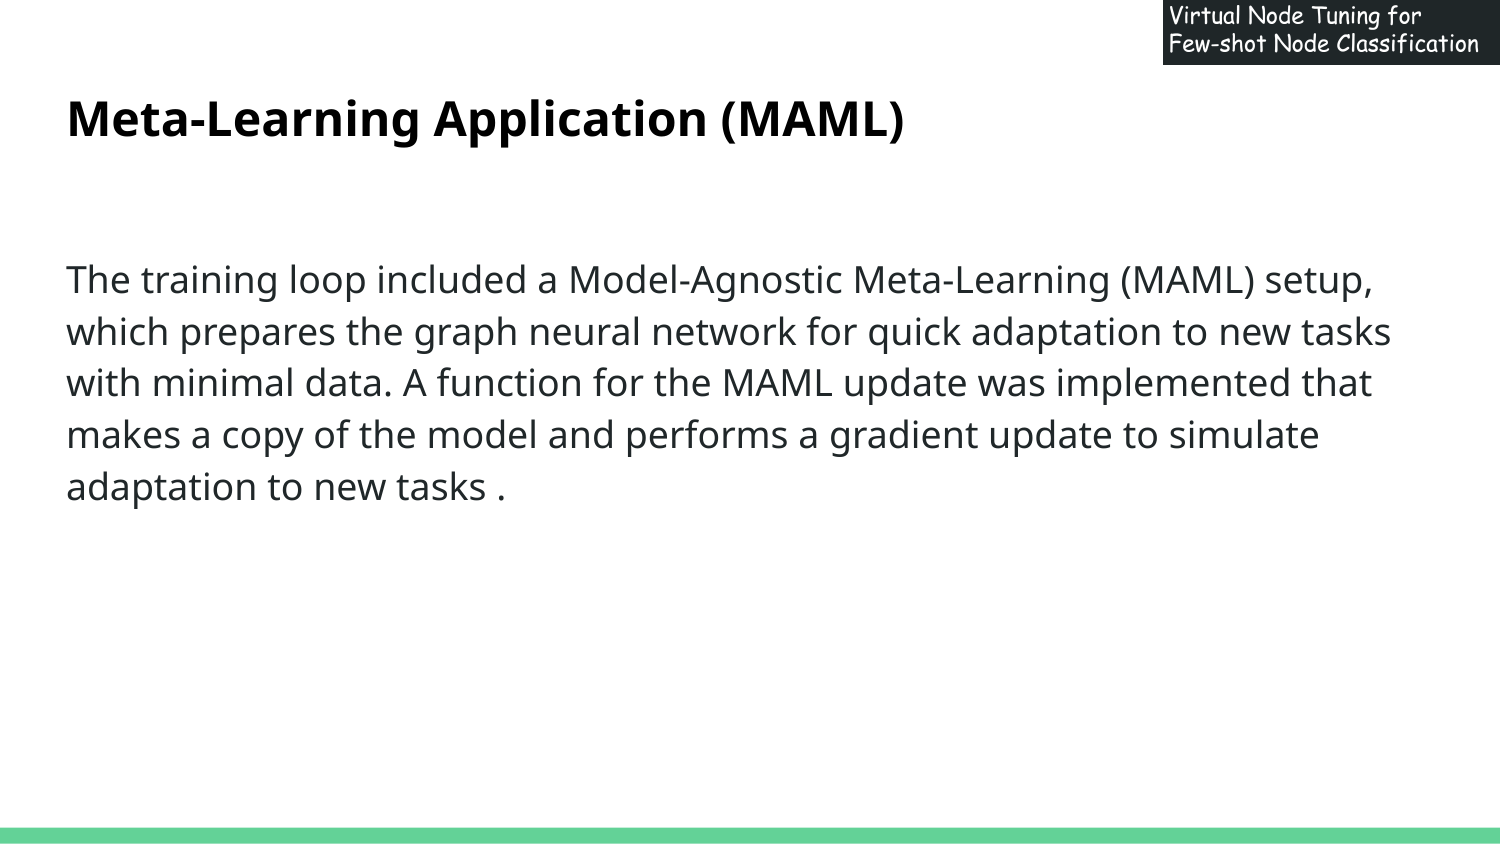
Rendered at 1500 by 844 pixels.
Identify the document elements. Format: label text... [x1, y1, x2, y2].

title Meta-Learning Application (MAML) [51, 72, 1449, 167]
list The training loop included a Model-Agnostic Meta-Learning (MAML) setup, which prepares the graph neural network for quick adaptation to new tasks with minimal data. A function for the MAML update was implemented that makes a copy of the model and performs a gradient update to simulate adaptation to new tasks . [51, 189, 1449, 750]
picture [1162, 0, 1500, 65]
